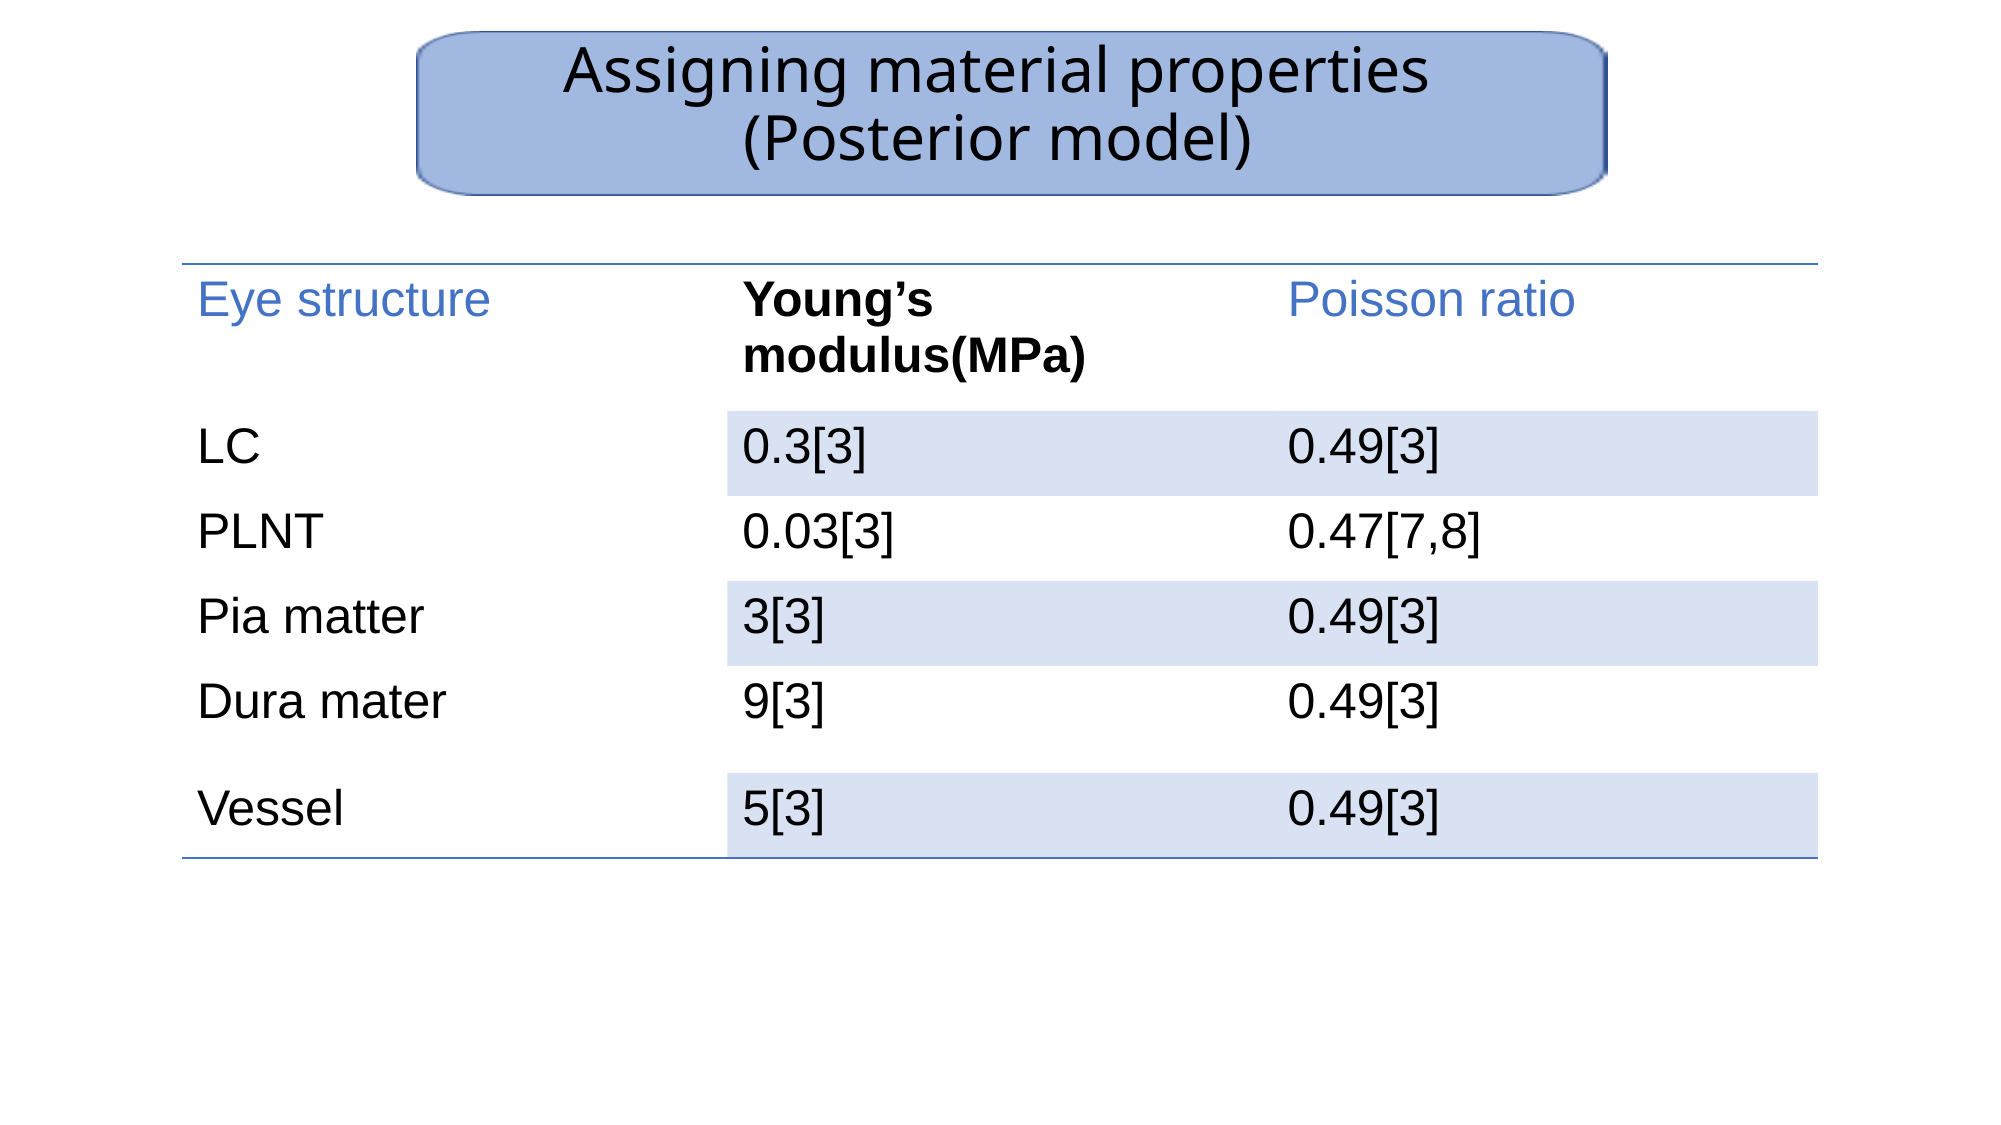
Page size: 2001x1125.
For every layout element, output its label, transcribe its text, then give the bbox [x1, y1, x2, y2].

table_cell 0.49[3] [1273, 773, 1818, 857]
table_cell 0.49[3] [1273, 411, 1818, 496]
table_header Young’s modulus(MPa) [727, 265, 1273, 411]
table_cell Dura mater [182, 666, 727, 773]
table_cell Vessel [182, 773, 727, 857]
table_cell 0.03[3] [727, 496, 1273, 581]
table_cell 0.49[3] [1273, 581, 1818, 666]
table_cell 0.47[7,8] [1273, 496, 1818, 581]
table_header Poisson ratio [1273, 265, 1818, 411]
table_cell 0.49[3] [1273, 666, 1818, 773]
picture [416, 31, 1609, 196]
table_cell 3[3] [727, 581, 1273, 666]
table_cell PLNT [182, 496, 727, 581]
table_header Eye structure [182, 265, 727, 411]
table_cell Pia matter [182, 581, 727, 666]
table_cell 0.3[3] [727, 411, 1273, 496]
table_cell 5[3] [727, 773, 1273, 857]
table_cell LC [182, 411, 727, 496]
text_box Assigning material properties (Posterior model) [275, 31, 1722, 262]
table_cell 9[3] [727, 666, 1273, 773]
